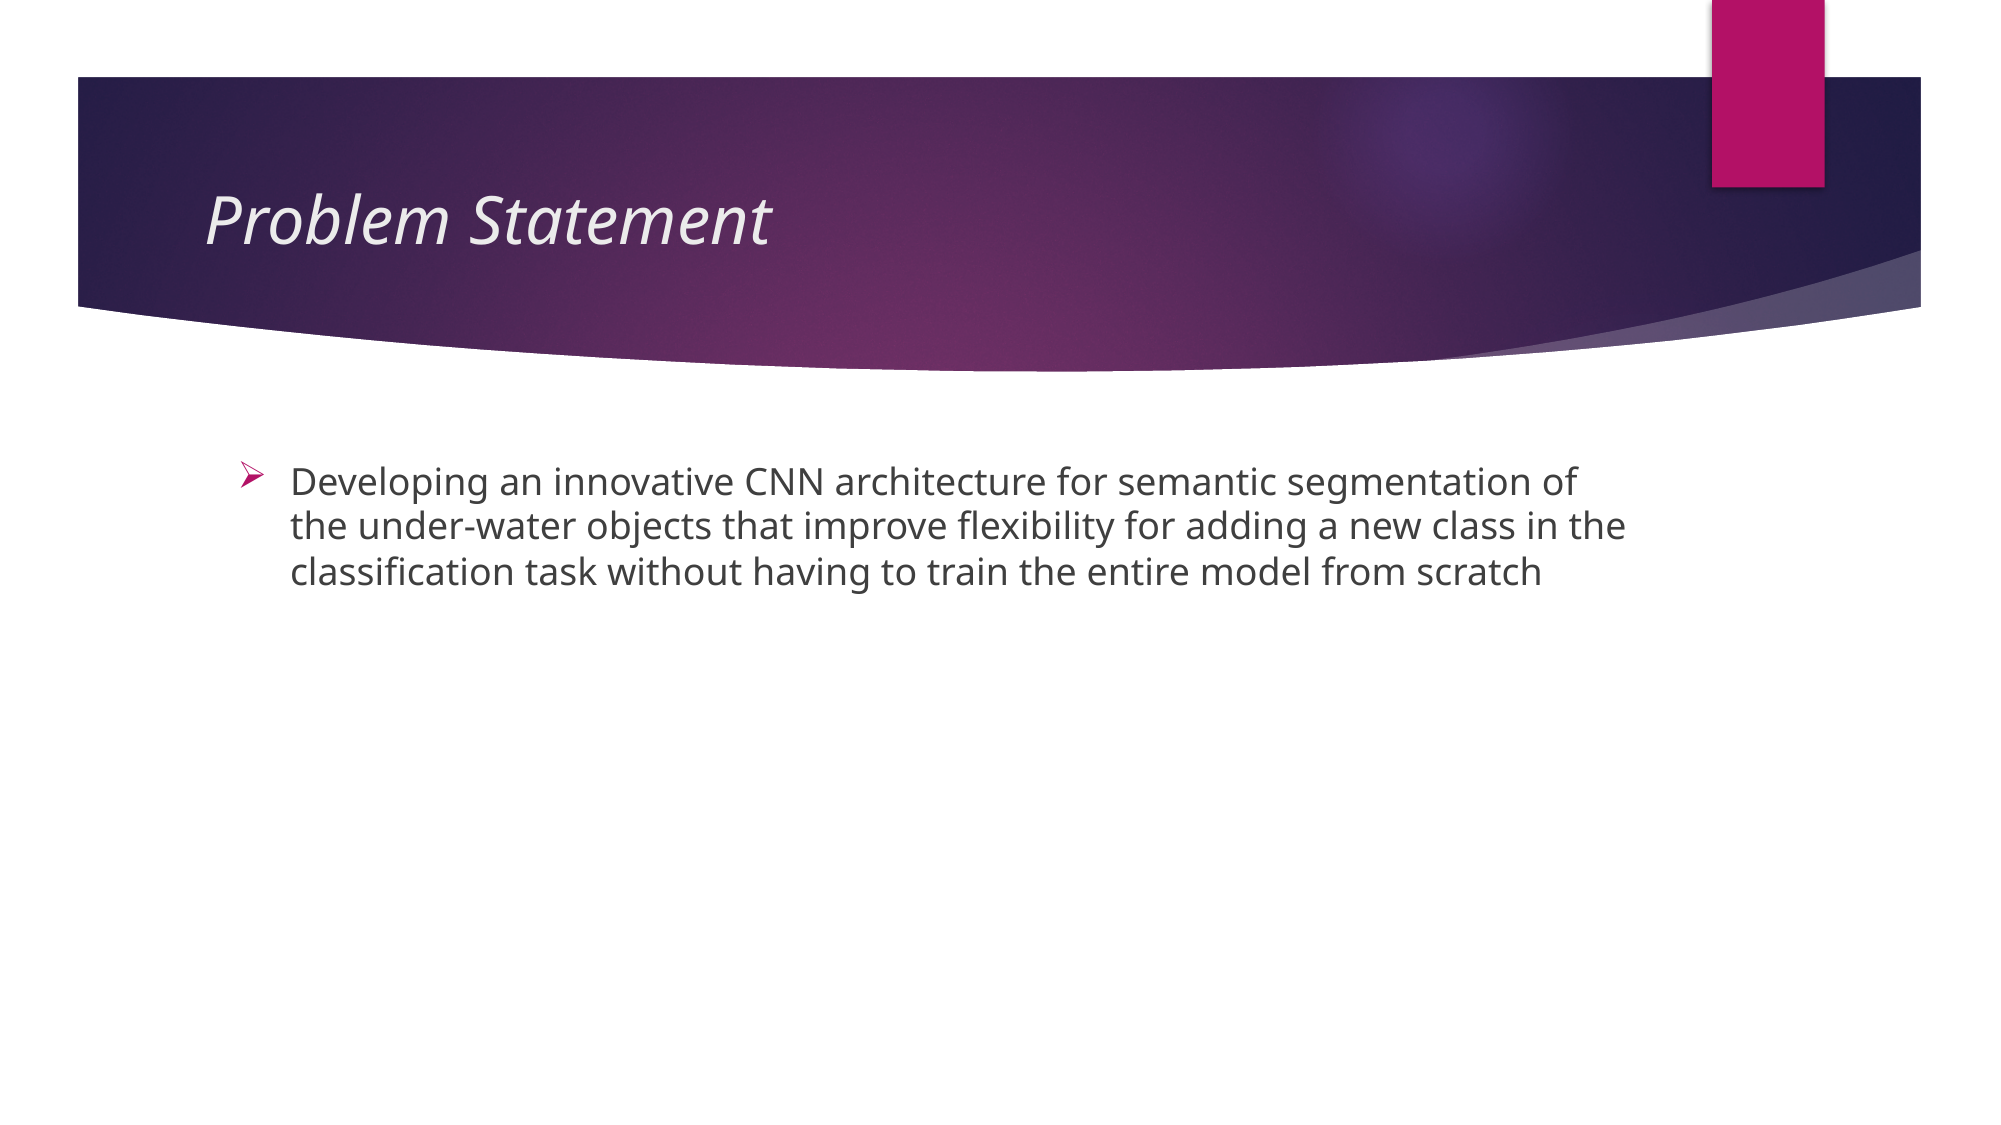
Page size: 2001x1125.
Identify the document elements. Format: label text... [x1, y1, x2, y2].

title Problem Statement [189, 159, 1627, 276]
picture [79, 78, 1920, 371]
list Developing an innovative CNN architecture for semantic segmentation of the under-water objects that improve flexibility for adding a new class in the classification task without having to train the entire model from scratch [200, 450, 1648, 1011]
